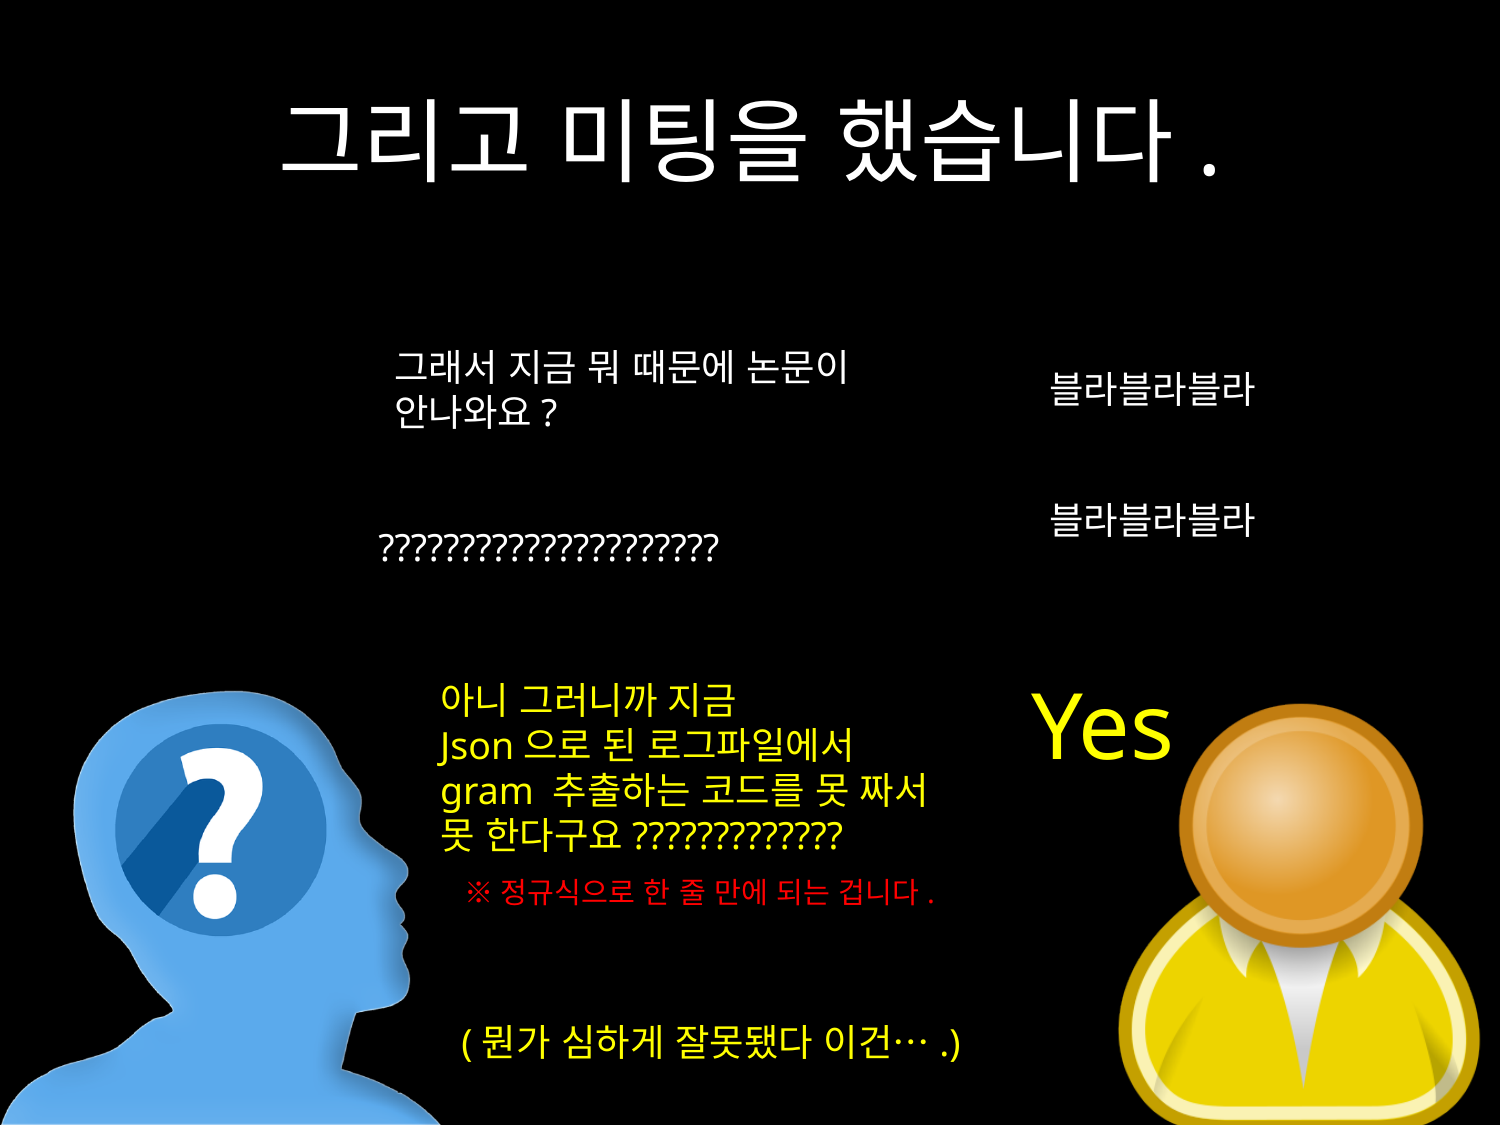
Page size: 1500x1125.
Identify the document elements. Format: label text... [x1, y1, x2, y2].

picture [0, 688, 444, 1125]
text_box Yes [1016, 660, 1189, 786]
text_box ※정규식으로 한 줄 만에 되는 겁니다. [449, 867, 950, 917]
text_box ????????????????????? [363, 516, 735, 577]
text_box (뭔가 심하게 잘못됐다 이건….) [448, 1011, 976, 1072]
text_box 블라블라블라 [1034, 359, 1272, 419]
picture [1033, 668, 1500, 1125]
text_box 블라블라블라 [1034, 490, 1272, 550]
text_box 아니 그러니까 지금 Json으로 된 로그파일에서 gram 추출하는 코드를 못 짜서 못 한다구요????????????? [425, 624, 955, 865]
title 그리고 미팅을 했습니다. [75, 45, 1425, 233]
text_box 그래서 지금 뭐 때문에 논문이 안나와요? [379, 336, 876, 442]
